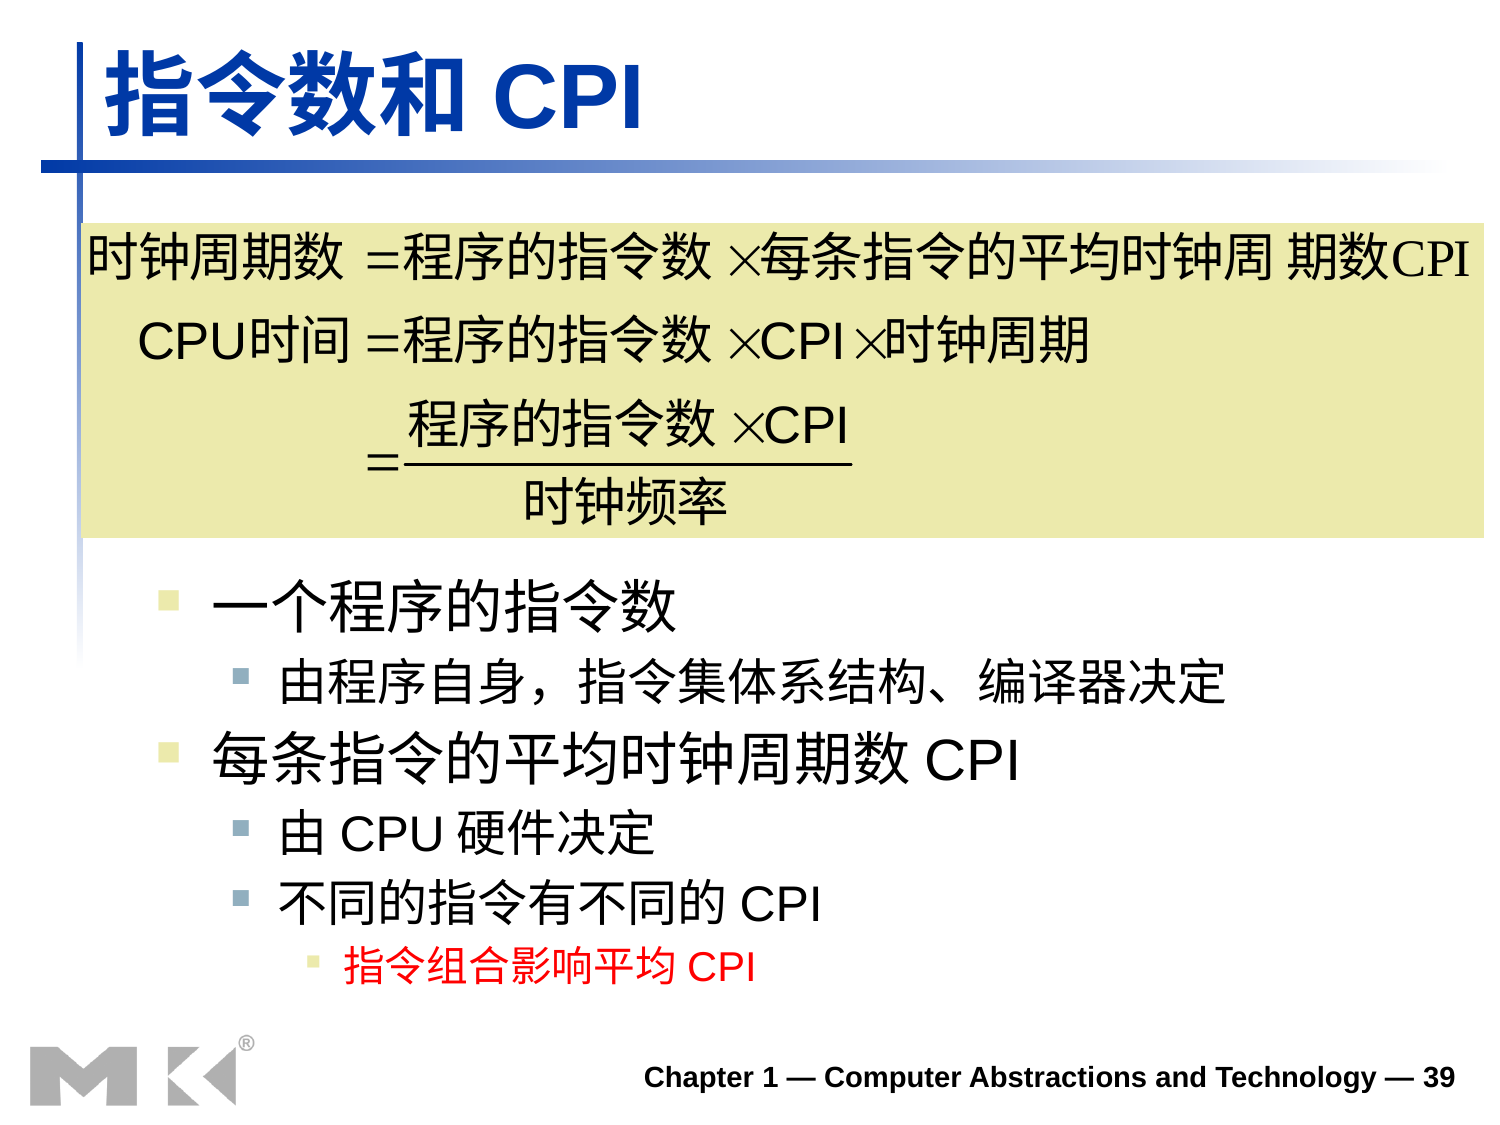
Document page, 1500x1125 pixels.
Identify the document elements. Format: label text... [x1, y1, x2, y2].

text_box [81, 222, 1484, 539]
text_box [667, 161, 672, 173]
text_box [436, 161, 440, 173]
text_box Di [793, 161, 797, 173]
title 指令数和CPI [88, 0, 1500, 155]
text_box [722, 161, 726, 173]
text_box Di [815, 161, 819, 173]
list 一个程序的指令数 由程序自身，指令集体系结构、编译器决定 每条指令的平均时钟周期数CPI 由CPU硬件决定 不同的指令有不同的CPI 指令组合影响平均CPI [140, 562, 1416, 1019]
footer Chapter 1 — Computer Abstractions and Technology — 39 [277, 1041, 1471, 1101]
picture [29, 1034, 255, 1106]
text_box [700, 161, 706, 173]
text_box IF [612, 161, 617, 173]
